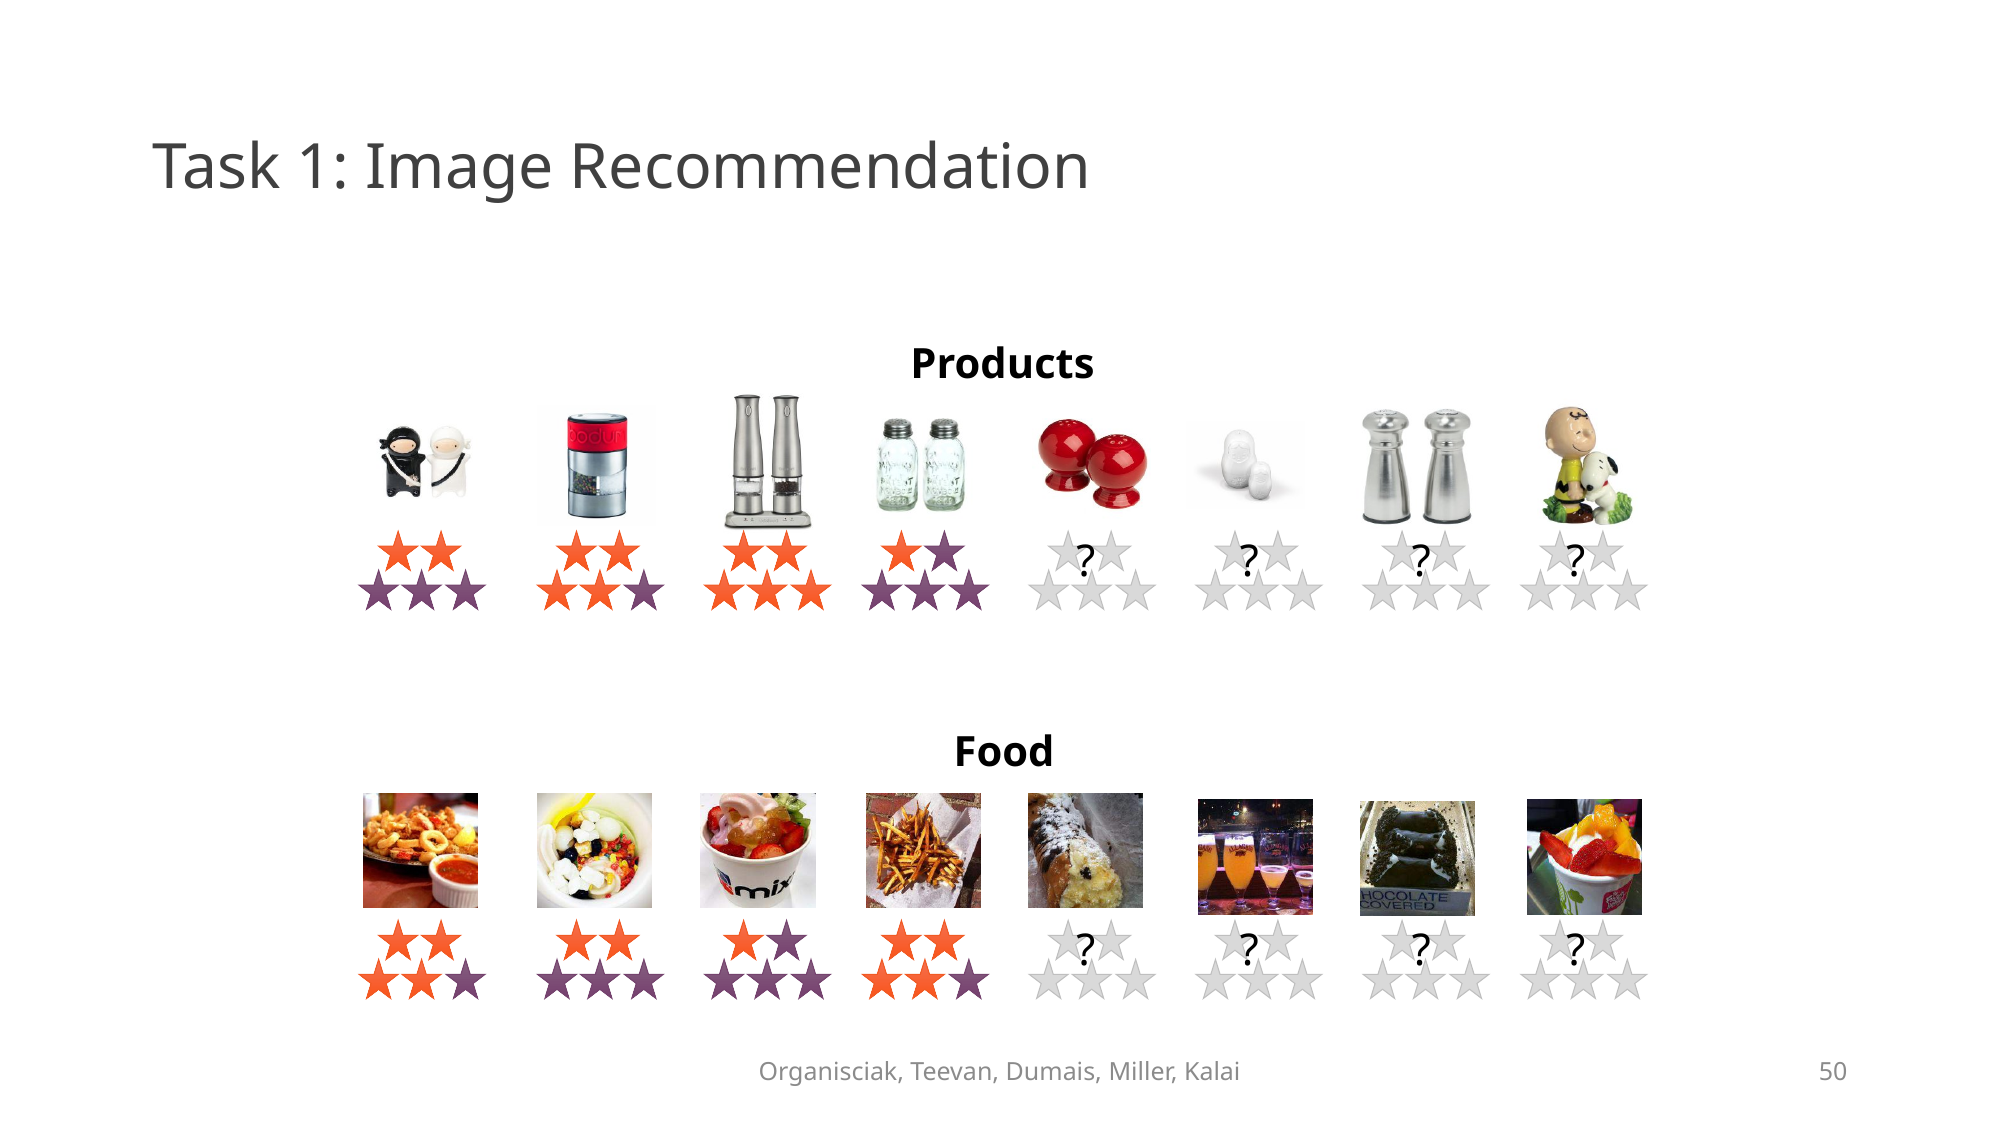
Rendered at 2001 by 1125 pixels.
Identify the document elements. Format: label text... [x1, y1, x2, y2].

slide_number 50 [1412, 1042, 1863, 1103]
footer Organisciak, Teevan, Dumais, Miller, Kalai [662, 1042, 1338, 1103]
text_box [359, 329, 1647, 999]
title Task 1: Image Recommendation [137, 59, 1863, 278]
